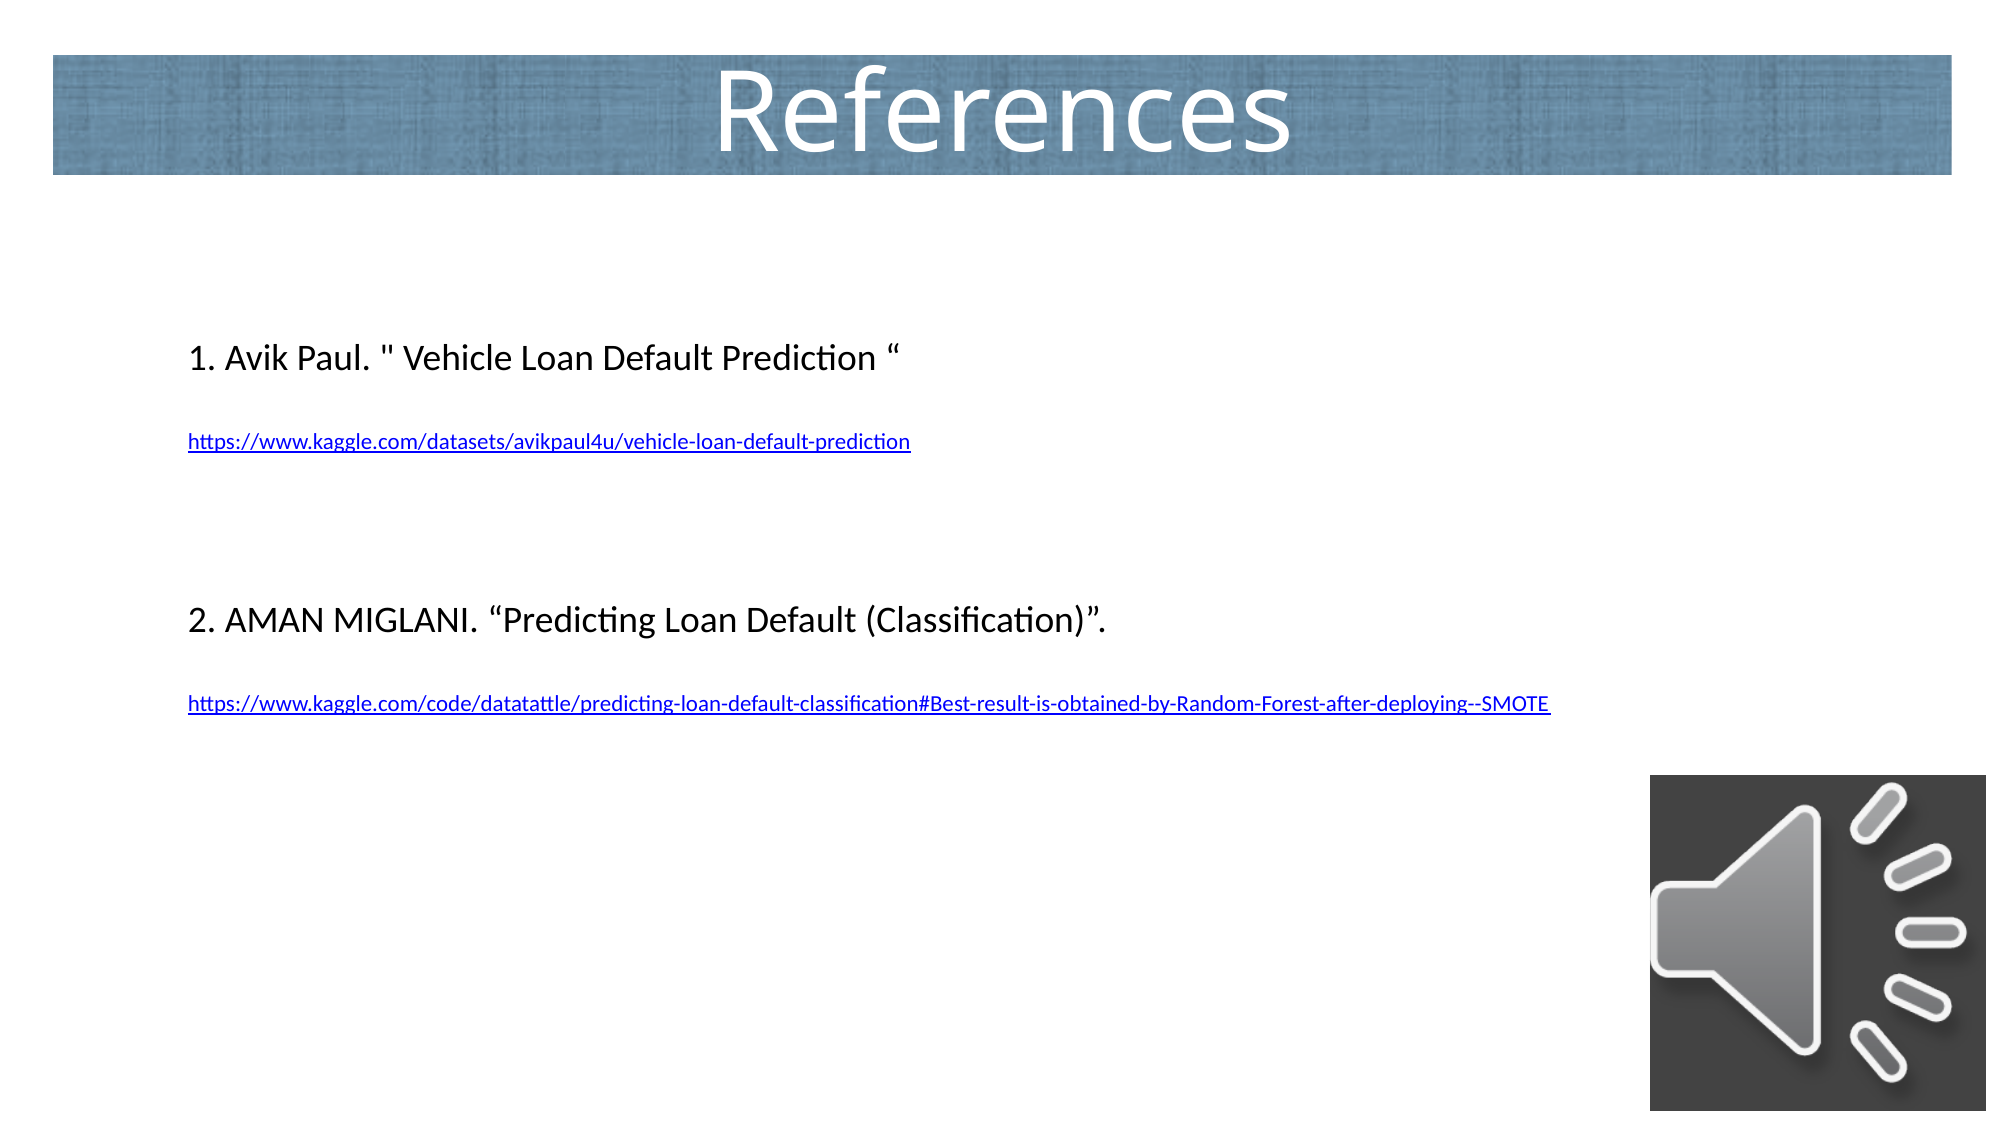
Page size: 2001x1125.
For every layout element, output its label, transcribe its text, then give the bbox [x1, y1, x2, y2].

picture [1648, 773, 1987, 1112]
text_box 1. Avik Paul. " Vehicle Loan Default Prediction “ https://www.kaggle.com/datasets/avikpaul4u/vehicle-loan-default-prediction 2. AMAN MIGLANI. “Predicting Loan Default (Classification)”. https://www.kaggle.com/code/datatattle/predicting-loan-default-classification#Best-result-is-obtained-by-Random-Forest-after-deploying--SMOTE [173, 280, 1815, 835]
list References [53, 55, 1952, 175]
